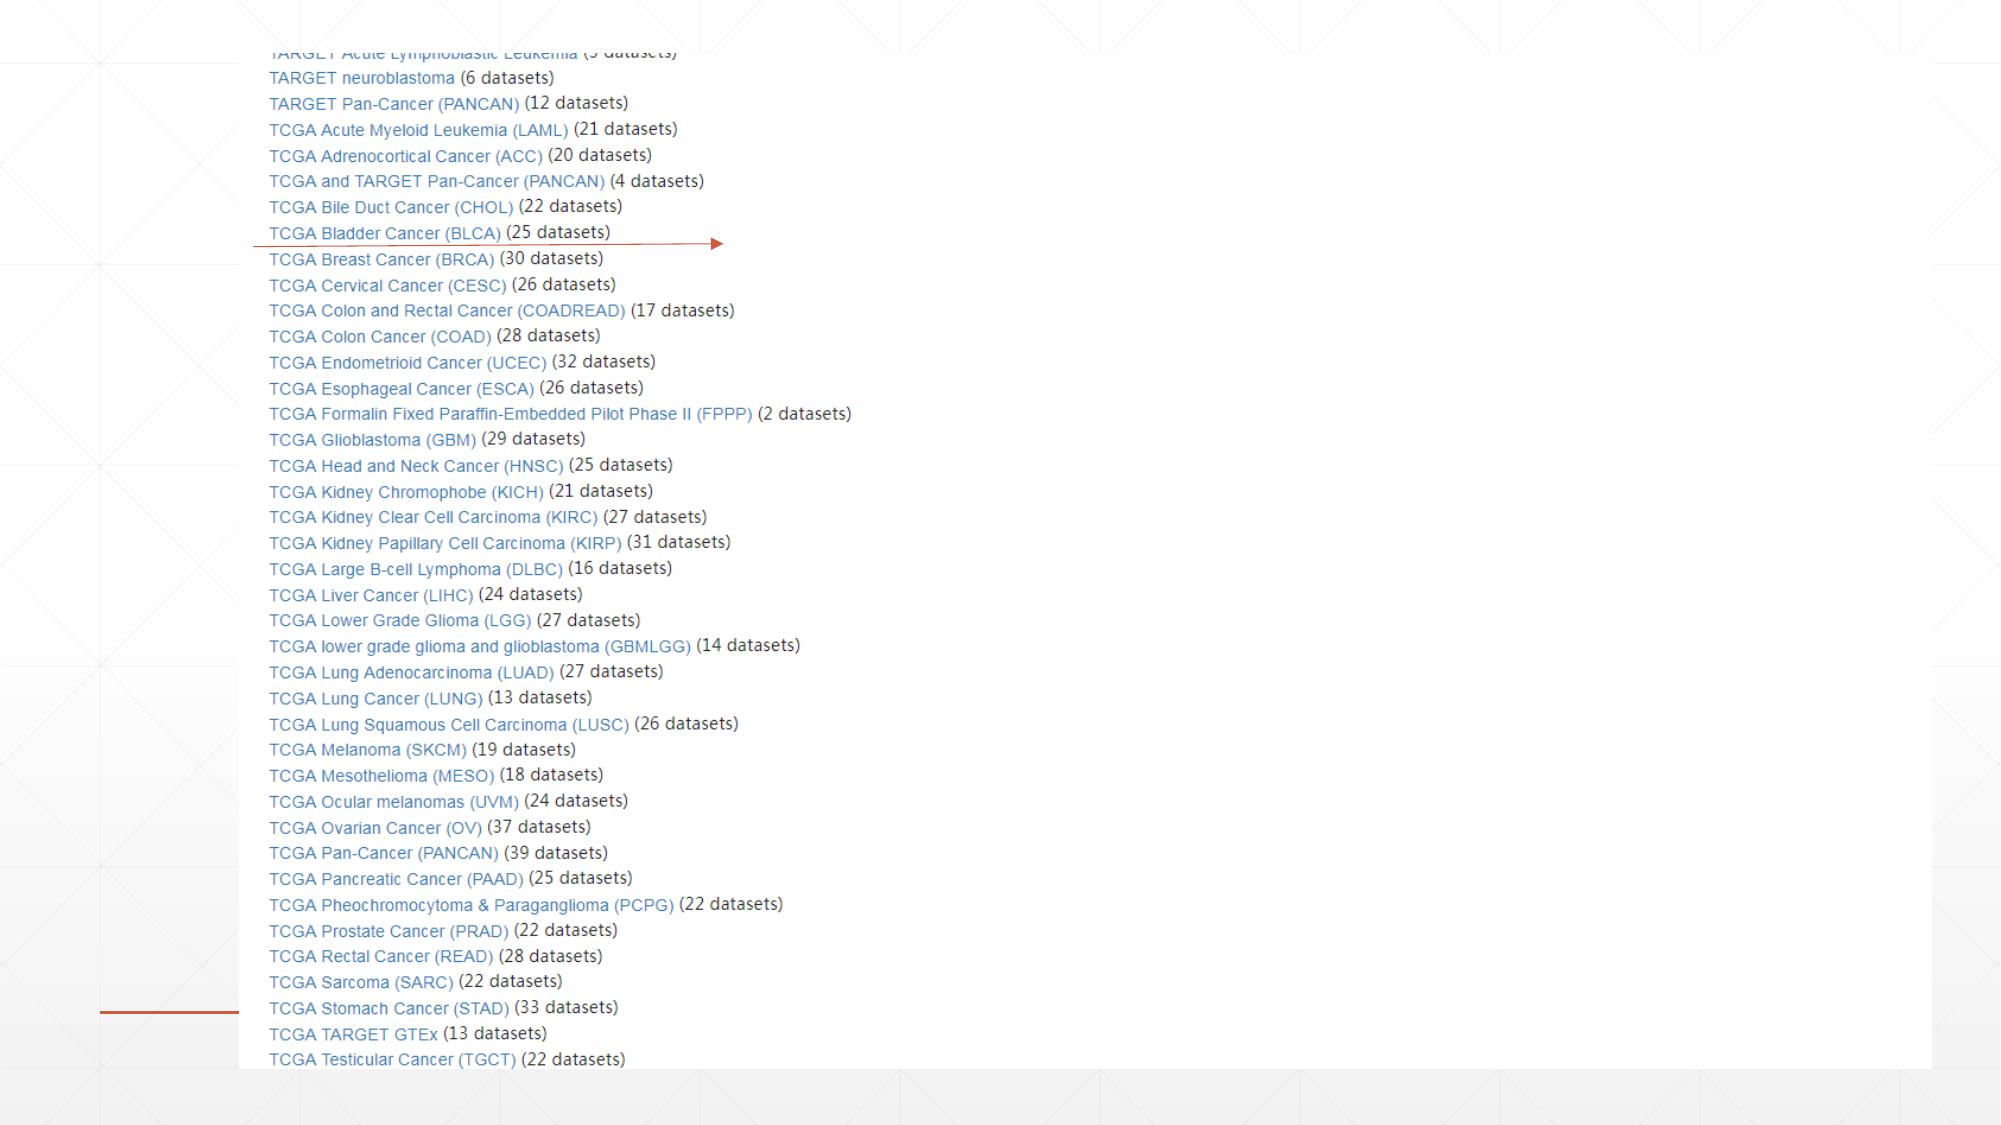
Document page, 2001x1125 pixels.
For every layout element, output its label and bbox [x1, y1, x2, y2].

picture [239, 53, 1932, 1069]
text_box [253, 243, 724, 247]
